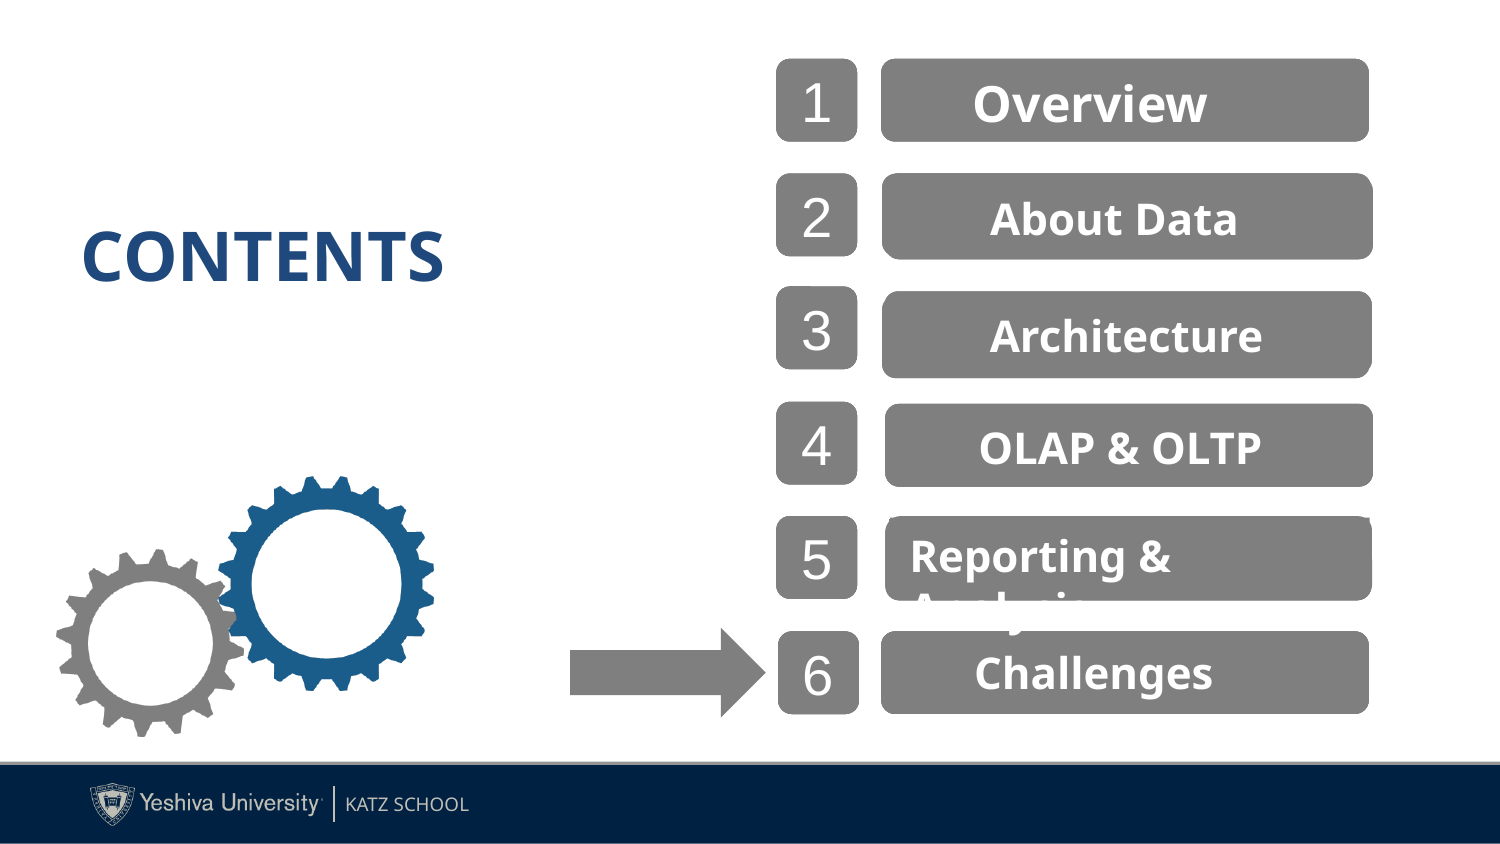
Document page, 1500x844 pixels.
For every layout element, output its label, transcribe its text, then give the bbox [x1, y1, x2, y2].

text_box 6 [778, 631, 859, 715]
picture [55, 475, 434, 738]
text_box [881, 295, 1370, 379]
text_box 5 [776, 516, 858, 599]
text_box 4 [776, 401, 858, 485]
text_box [885, 403, 1374, 487]
text_box CONTENTS [6, 204, 461, 303]
text_box 3 [776, 286, 858, 370]
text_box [880, 631, 1369, 715]
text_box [884, 290, 1373, 297]
picture [90, 783, 323, 826]
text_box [881, 173, 1370, 257]
text_box [570, 627, 766, 718]
text_box 2 [776, 173, 858, 257]
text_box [880, 58, 1369, 142]
text_box 1 [776, 58, 858, 142]
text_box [885, 517, 1372, 601]
